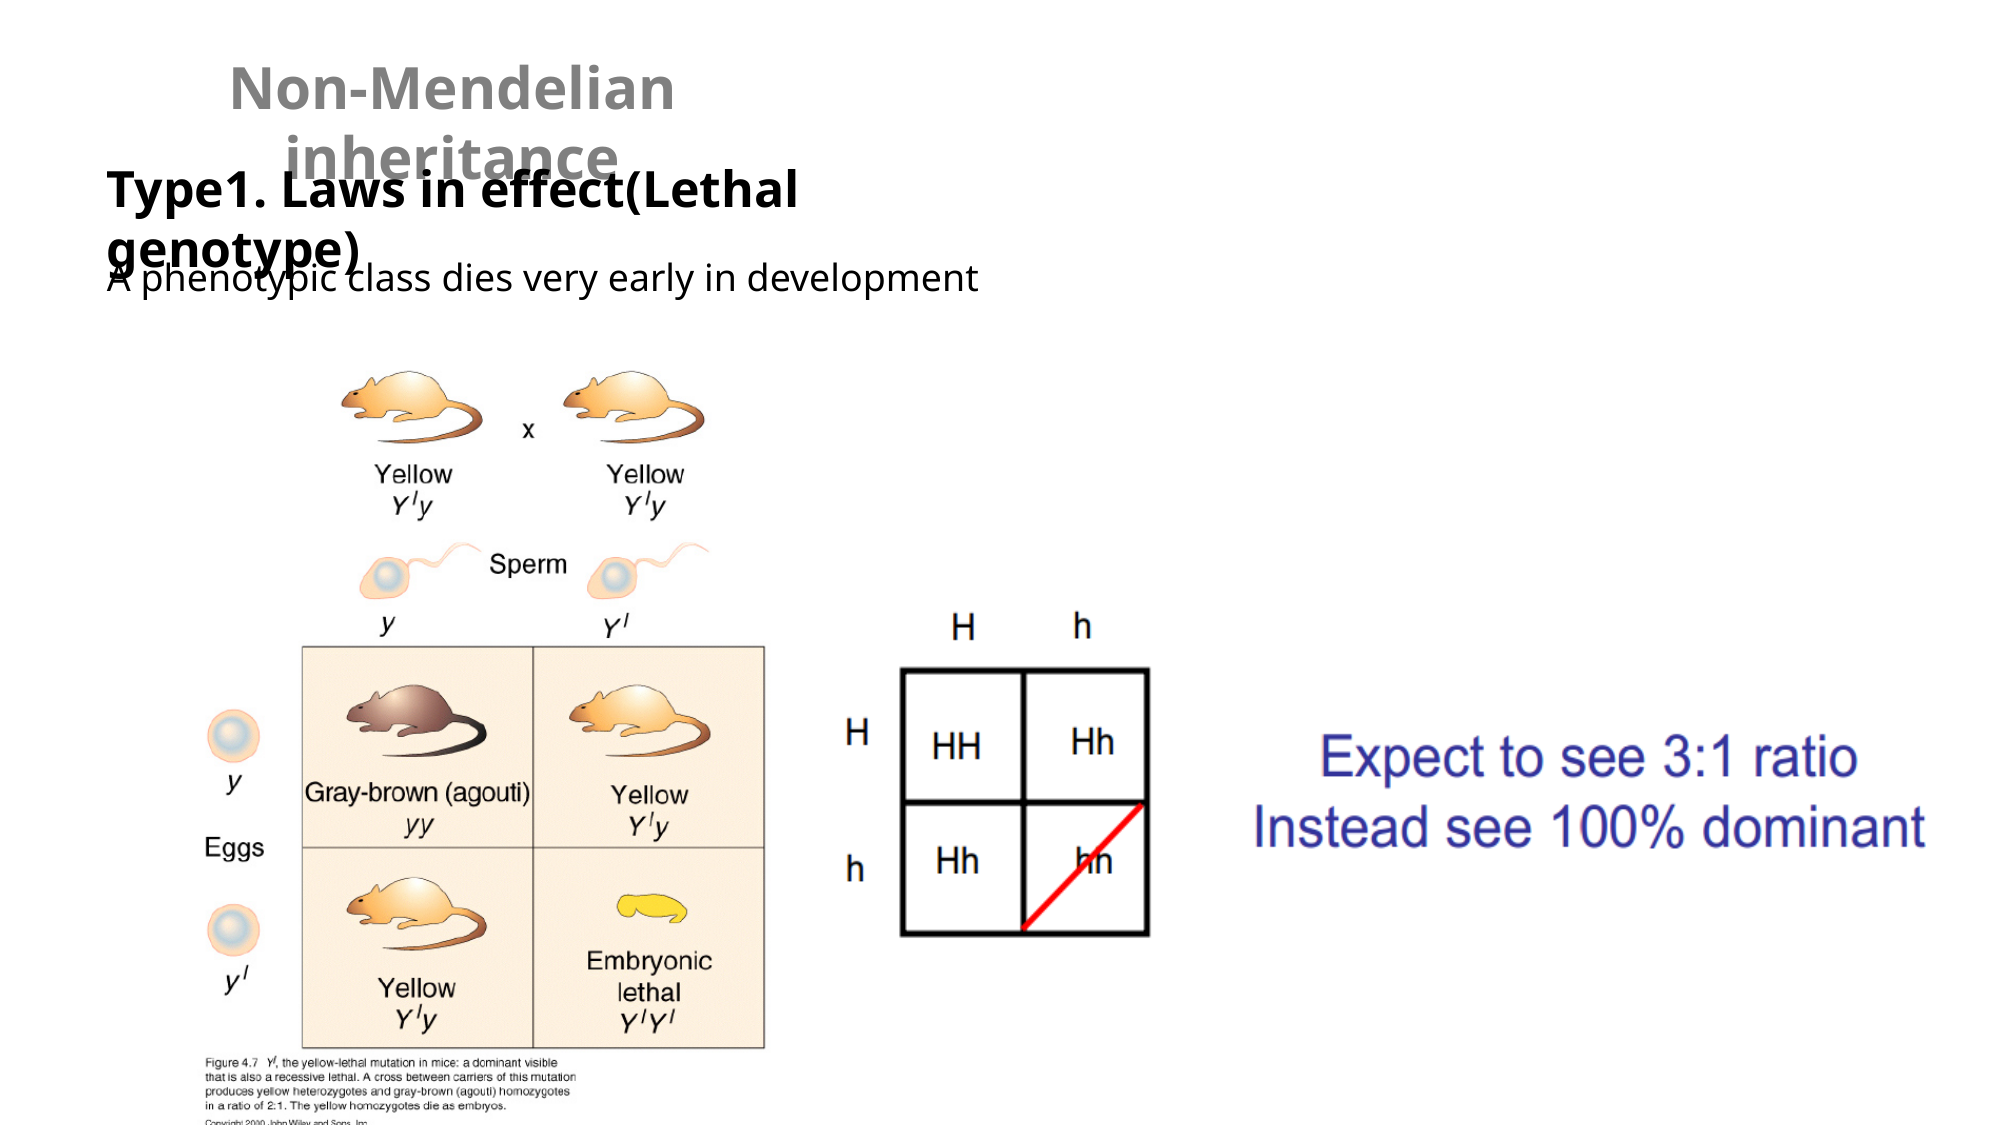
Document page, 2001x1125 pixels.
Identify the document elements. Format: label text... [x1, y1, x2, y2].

text_box Non-Mendelian inheritance [51, 43, 854, 199]
text_box A phenotypic class dies very early in development [92, 246, 1030, 306]
text_box Type1. Laws in effect(Lethal genotype) [92, 149, 1049, 285]
picture [189, 354, 1971, 1125]
